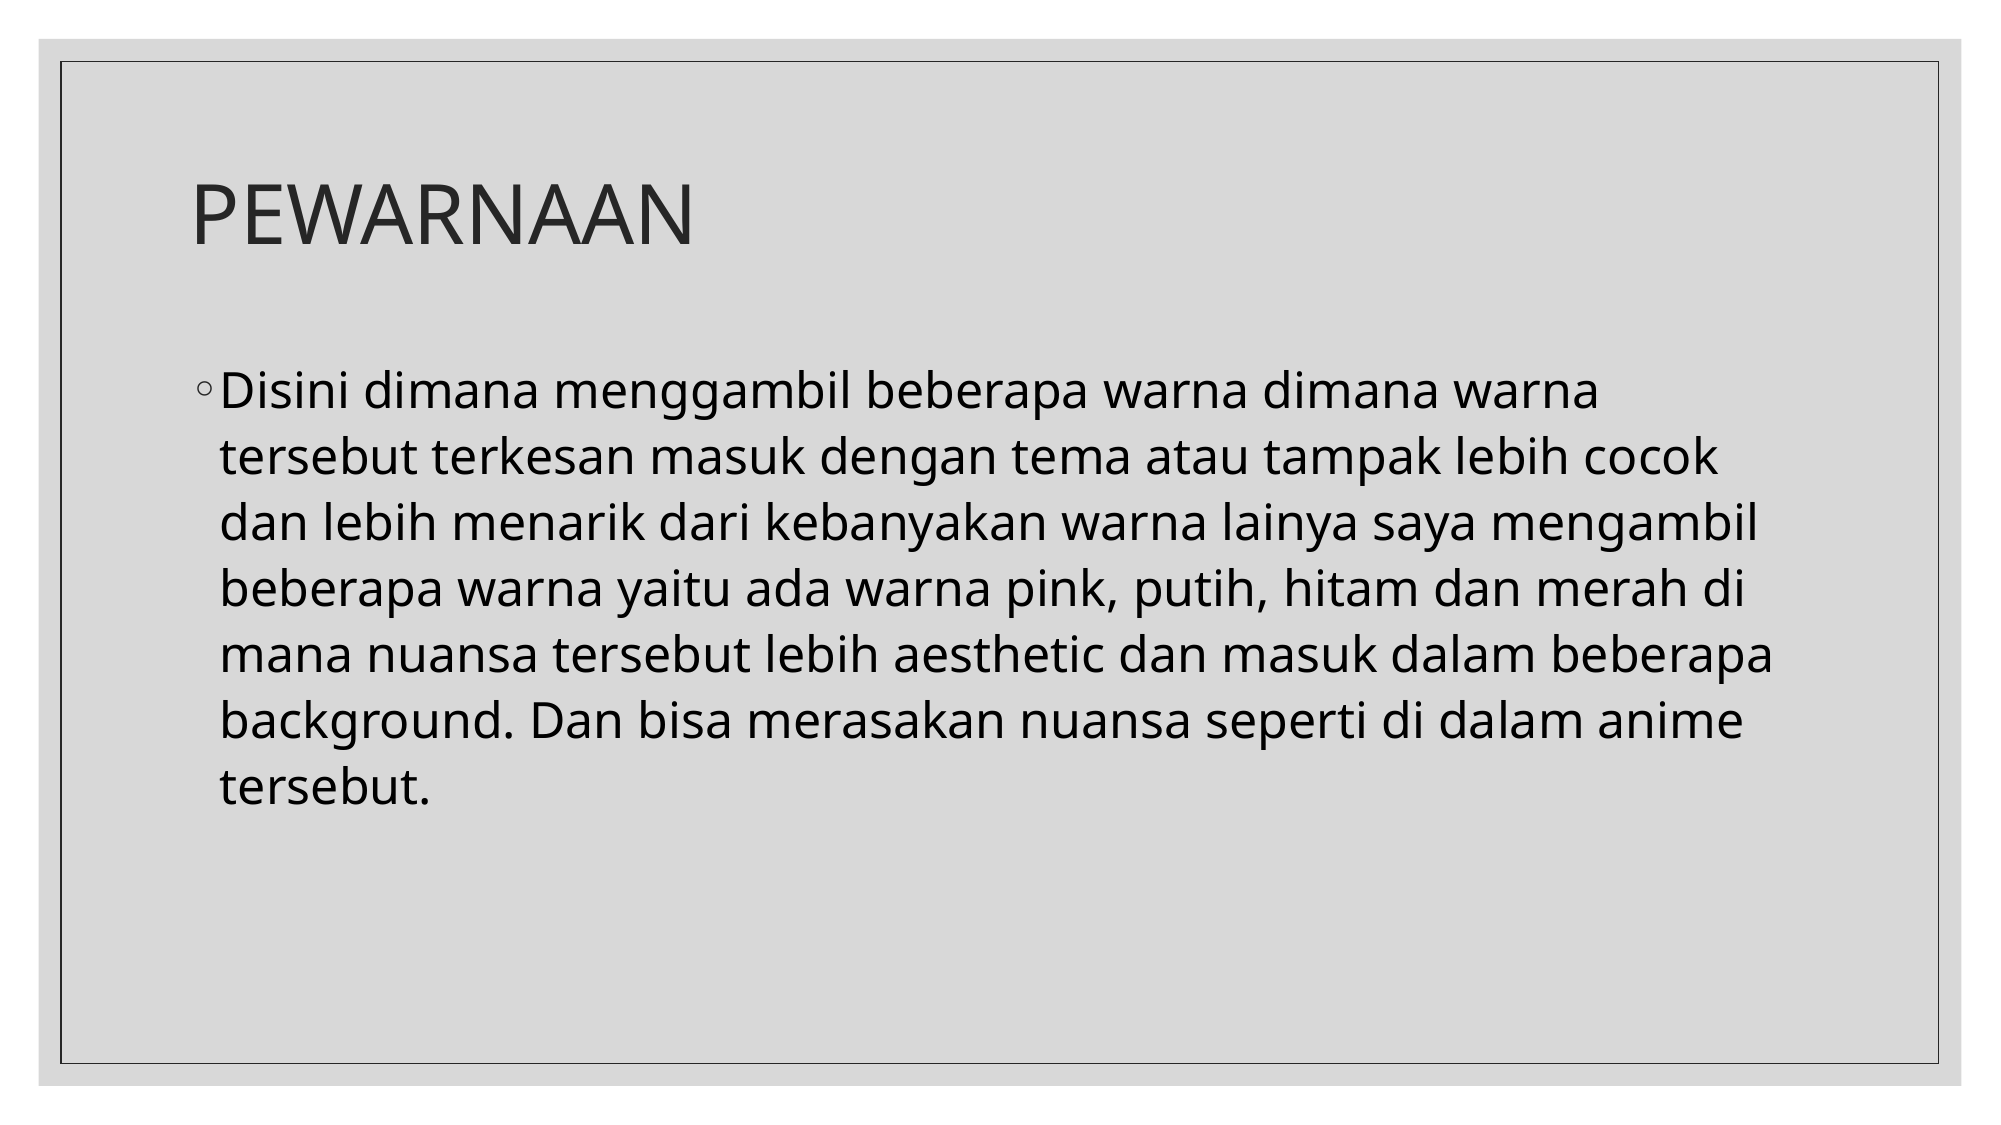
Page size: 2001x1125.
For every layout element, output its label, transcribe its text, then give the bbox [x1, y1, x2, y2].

list Disini dimana menggambil beberapa warna dimana warna tersebut terkesan masuk dengan tema atau tampak lebih cocok dan lebih menarik dari kebanyakan warna lainya saya mengambil beberapa warna yaitu ada warna pink, putih, hitam dan merah di mana nuansa tersebut lebih aesthetic dan masuk dalam beberapa background. Dan bisa merasakan nuansa seperti di dalam anime tersebut. [174, 345, 1825, 977]
title PEWARNAAN [174, 105, 1825, 331]
